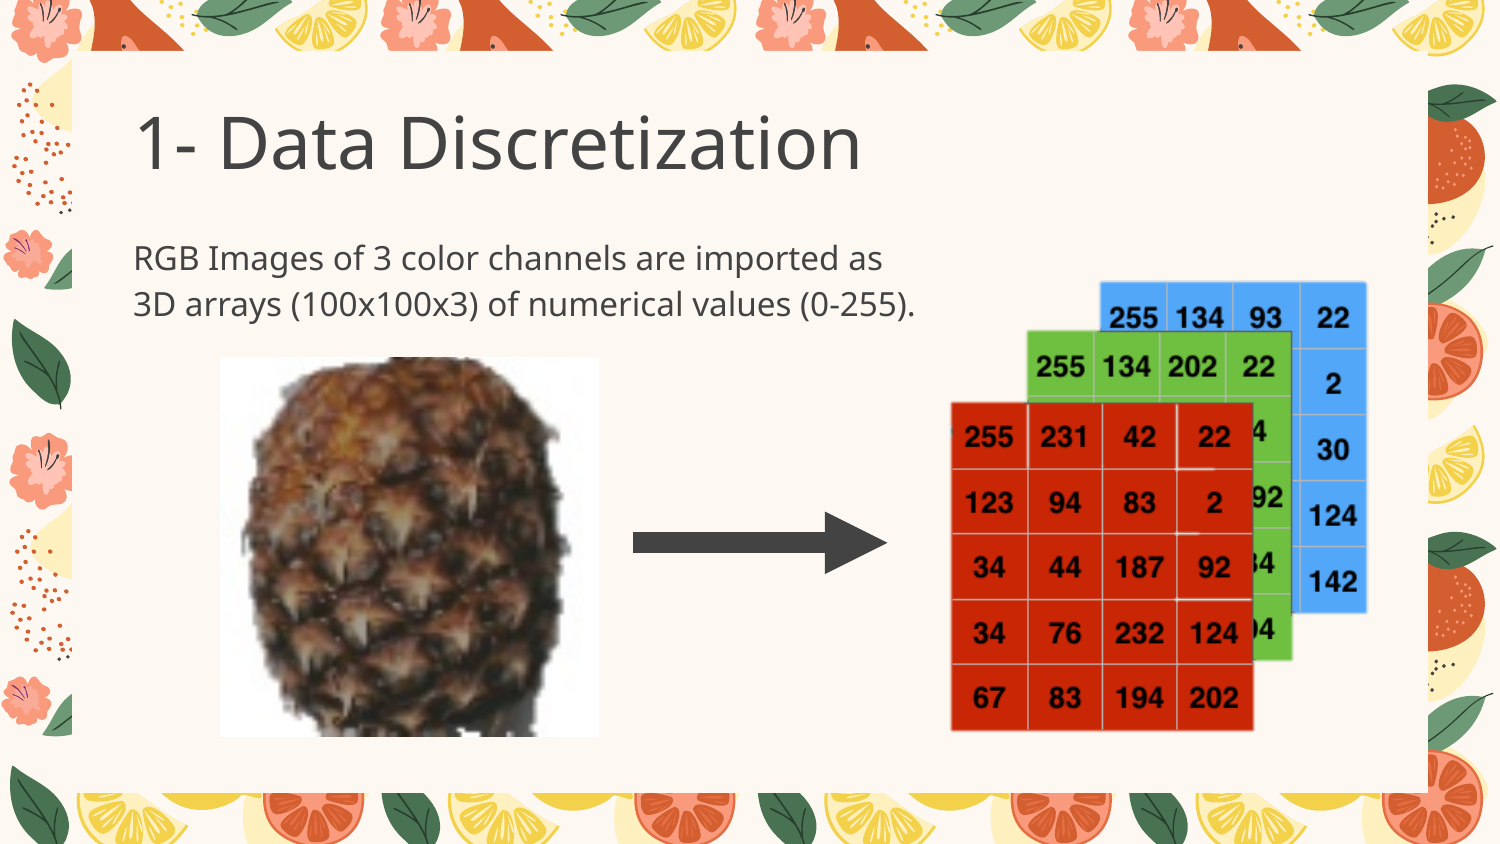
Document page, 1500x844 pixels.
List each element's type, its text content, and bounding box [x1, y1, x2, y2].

picture [219, 357, 600, 737]
list RGB Images of 3 color channels are imported as 3D arrays (100x100x3) of numerical values (0-255). [118, 216, 940, 334]
picture [921, 269, 1372, 737]
title 1- Data Discretization [118, 81, 1382, 226]
